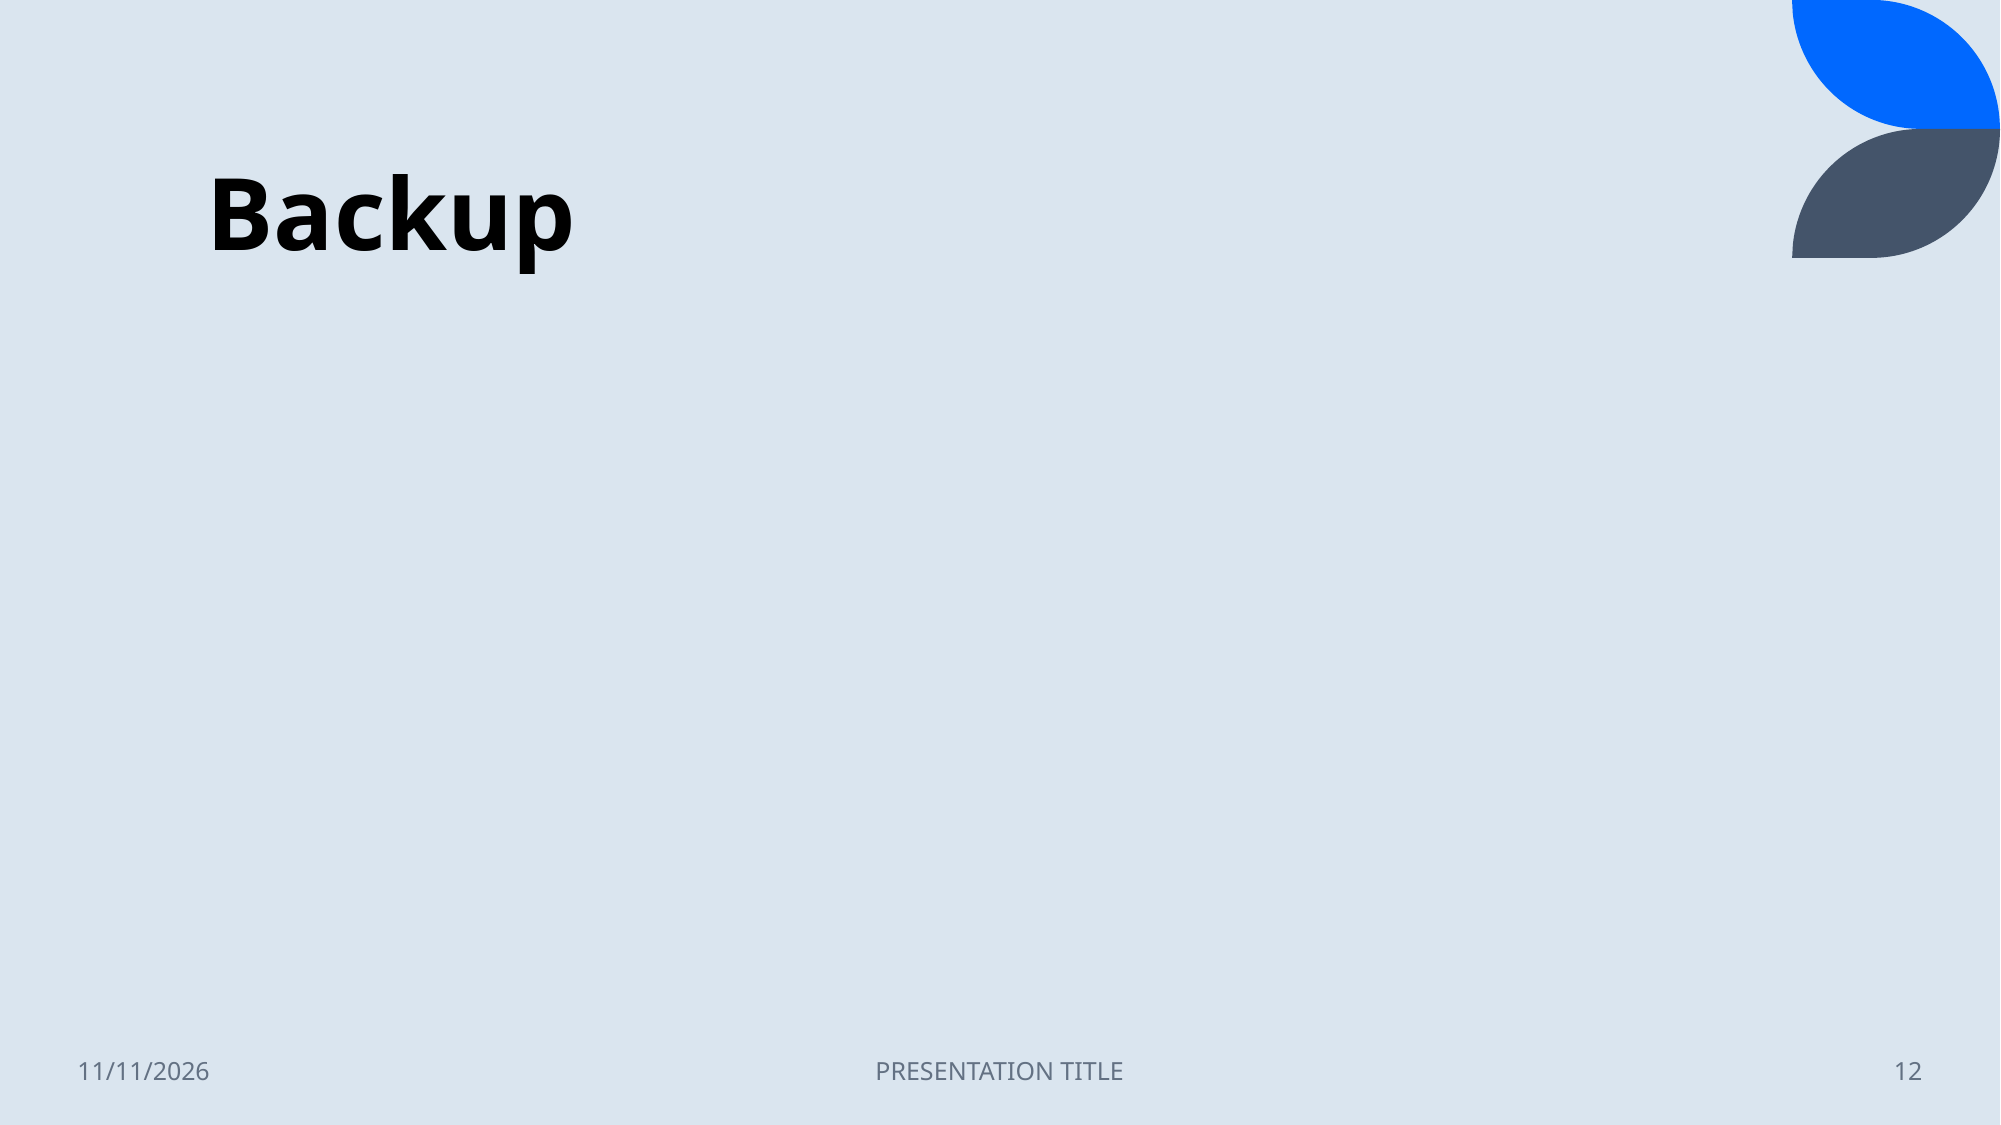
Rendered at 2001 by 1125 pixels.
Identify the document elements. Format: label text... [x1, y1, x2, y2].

title Backup [191, 62, 1796, 280]
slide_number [62, 1042, 342, 1103]
footer PRESENTATION TITLE [662, 1042, 1338, 1103]
slide_number 12 [1665, 1042, 1938, 1103]
